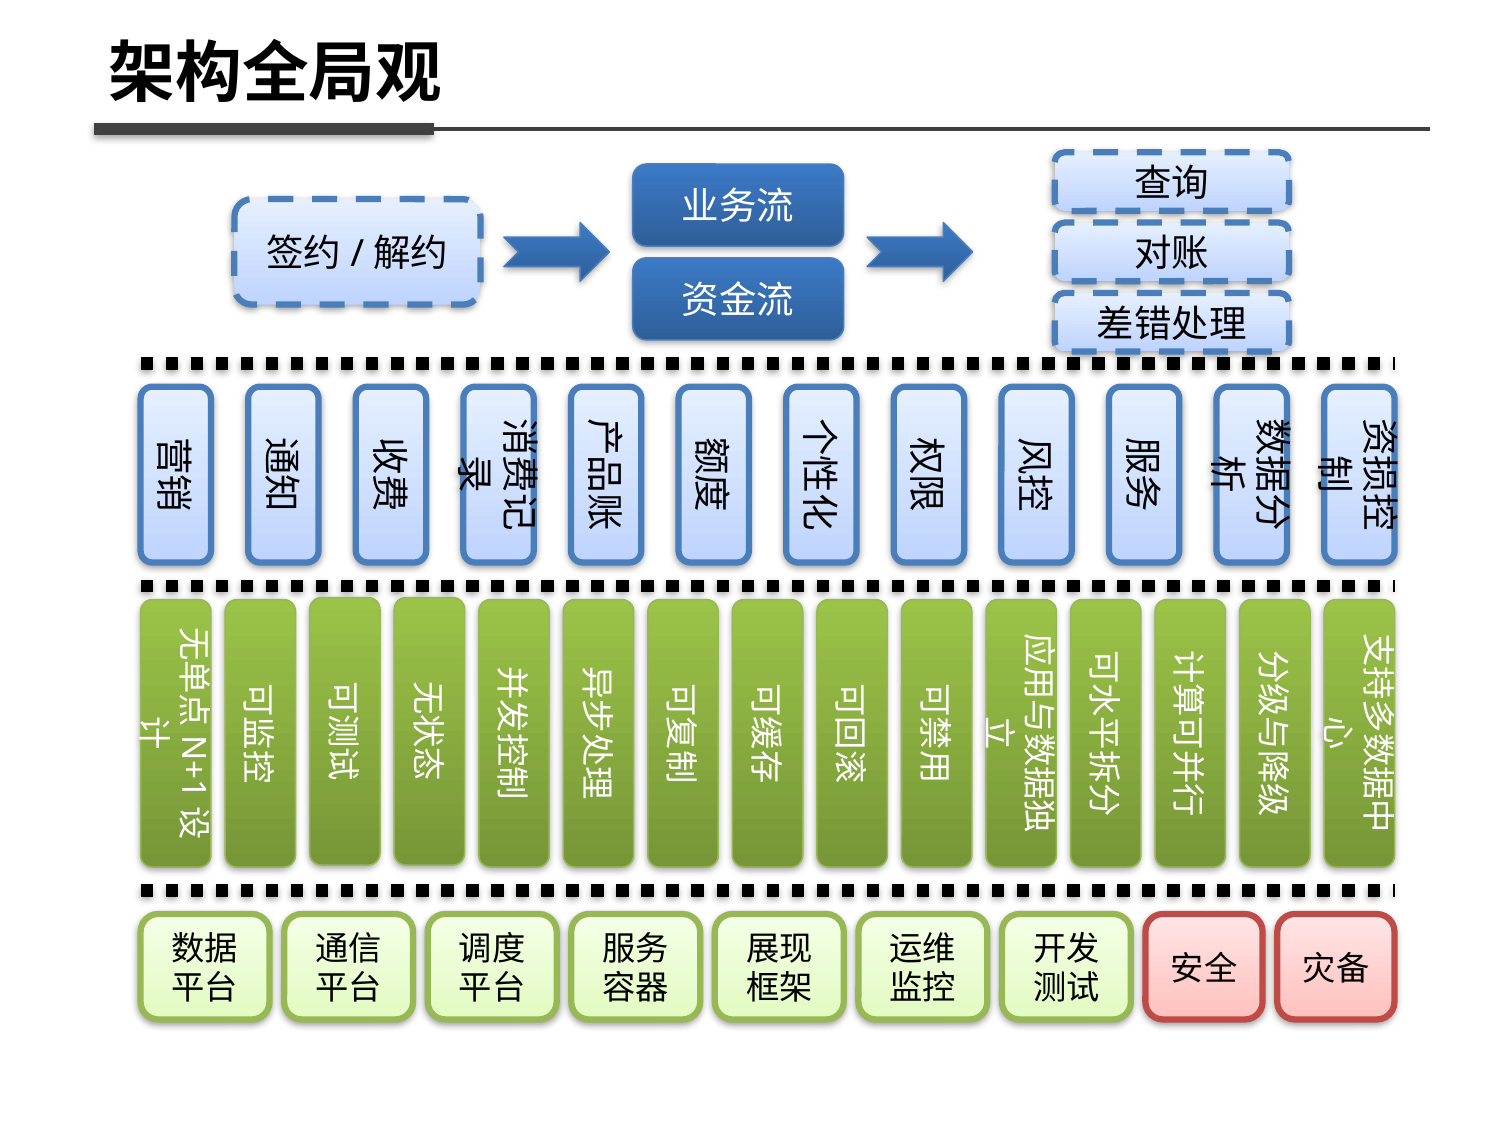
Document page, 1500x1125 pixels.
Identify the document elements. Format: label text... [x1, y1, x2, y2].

text_box 服务 容器 [570, 913, 701, 1021]
text_box 可禁用 [900, 598, 973, 868]
text_box 通知 [247, 385, 320, 564]
text_box 无状态 [393, 596, 466, 866]
text_box [866, 221, 974, 282]
text_box 签约/解约 [233, 198, 482, 306]
text_box 对账 [1053, 221, 1290, 282]
text_box 通信 平台 [283, 913, 414, 1021]
text_box 个性化 [785, 385, 858, 564]
text_box 可测试 [308, 596, 381, 866]
text_box [503, 221, 610, 282]
text_box 权限 [892, 385, 965, 564]
text_box 资金流 [631, 257, 845, 341]
text_box 额度 [677, 385, 750, 564]
text_box 可水平拆分 [1069, 598, 1142, 868]
text_box 业务流 [631, 163, 845, 247]
text_box 运维 监控 [857, 913, 989, 1021]
text_box 调度 平台 [426, 913, 558, 1021]
text_box 服务 [1108, 385, 1181, 564]
text_box 并发控制 [477, 598, 550, 868]
text_box 可缓存 [731, 598, 804, 868]
text_box 分级与降级 [1238, 598, 1311, 868]
text_box 数据 平台 [139, 913, 271, 1021]
text_box 开发 测试 [1001, 913, 1132, 1021]
text_box 灾备 [1276, 913, 1396, 1021]
text_box 消费记录 [462, 385, 535, 564]
text_box 展现 框架 [714, 913, 845, 1021]
text_box 异步处理 [562, 598, 635, 868]
text_box 应用与数据独立 [985, 598, 1058, 868]
text_box 资损控制 [1323, 385, 1396, 564]
text_box 架构全局观 [93, 21, 1425, 118]
text_box 差错处理 [1053, 292, 1290, 353]
text_box 可监控 [224, 598, 297, 868]
text_box 营销 [139, 385, 212, 564]
text_box 数据分析 [1215, 385, 1288, 564]
text_box 风控 [1000, 385, 1073, 564]
text_box 收费 [354, 385, 427, 564]
text_box 计算可并行 [1154, 598, 1227, 868]
text_box 安全 [1144, 913, 1264, 1021]
text_box 产品账 [570, 385, 643, 564]
text_box 支持多数据中心 [1323, 598, 1396, 868]
text_box 可复制 [647, 598, 719, 868]
text_box 查询 [1053, 151, 1290, 212]
text_box 无单点N+1设计 [139, 598, 212, 868]
text_box 可回滚 [816, 598, 889, 868]
